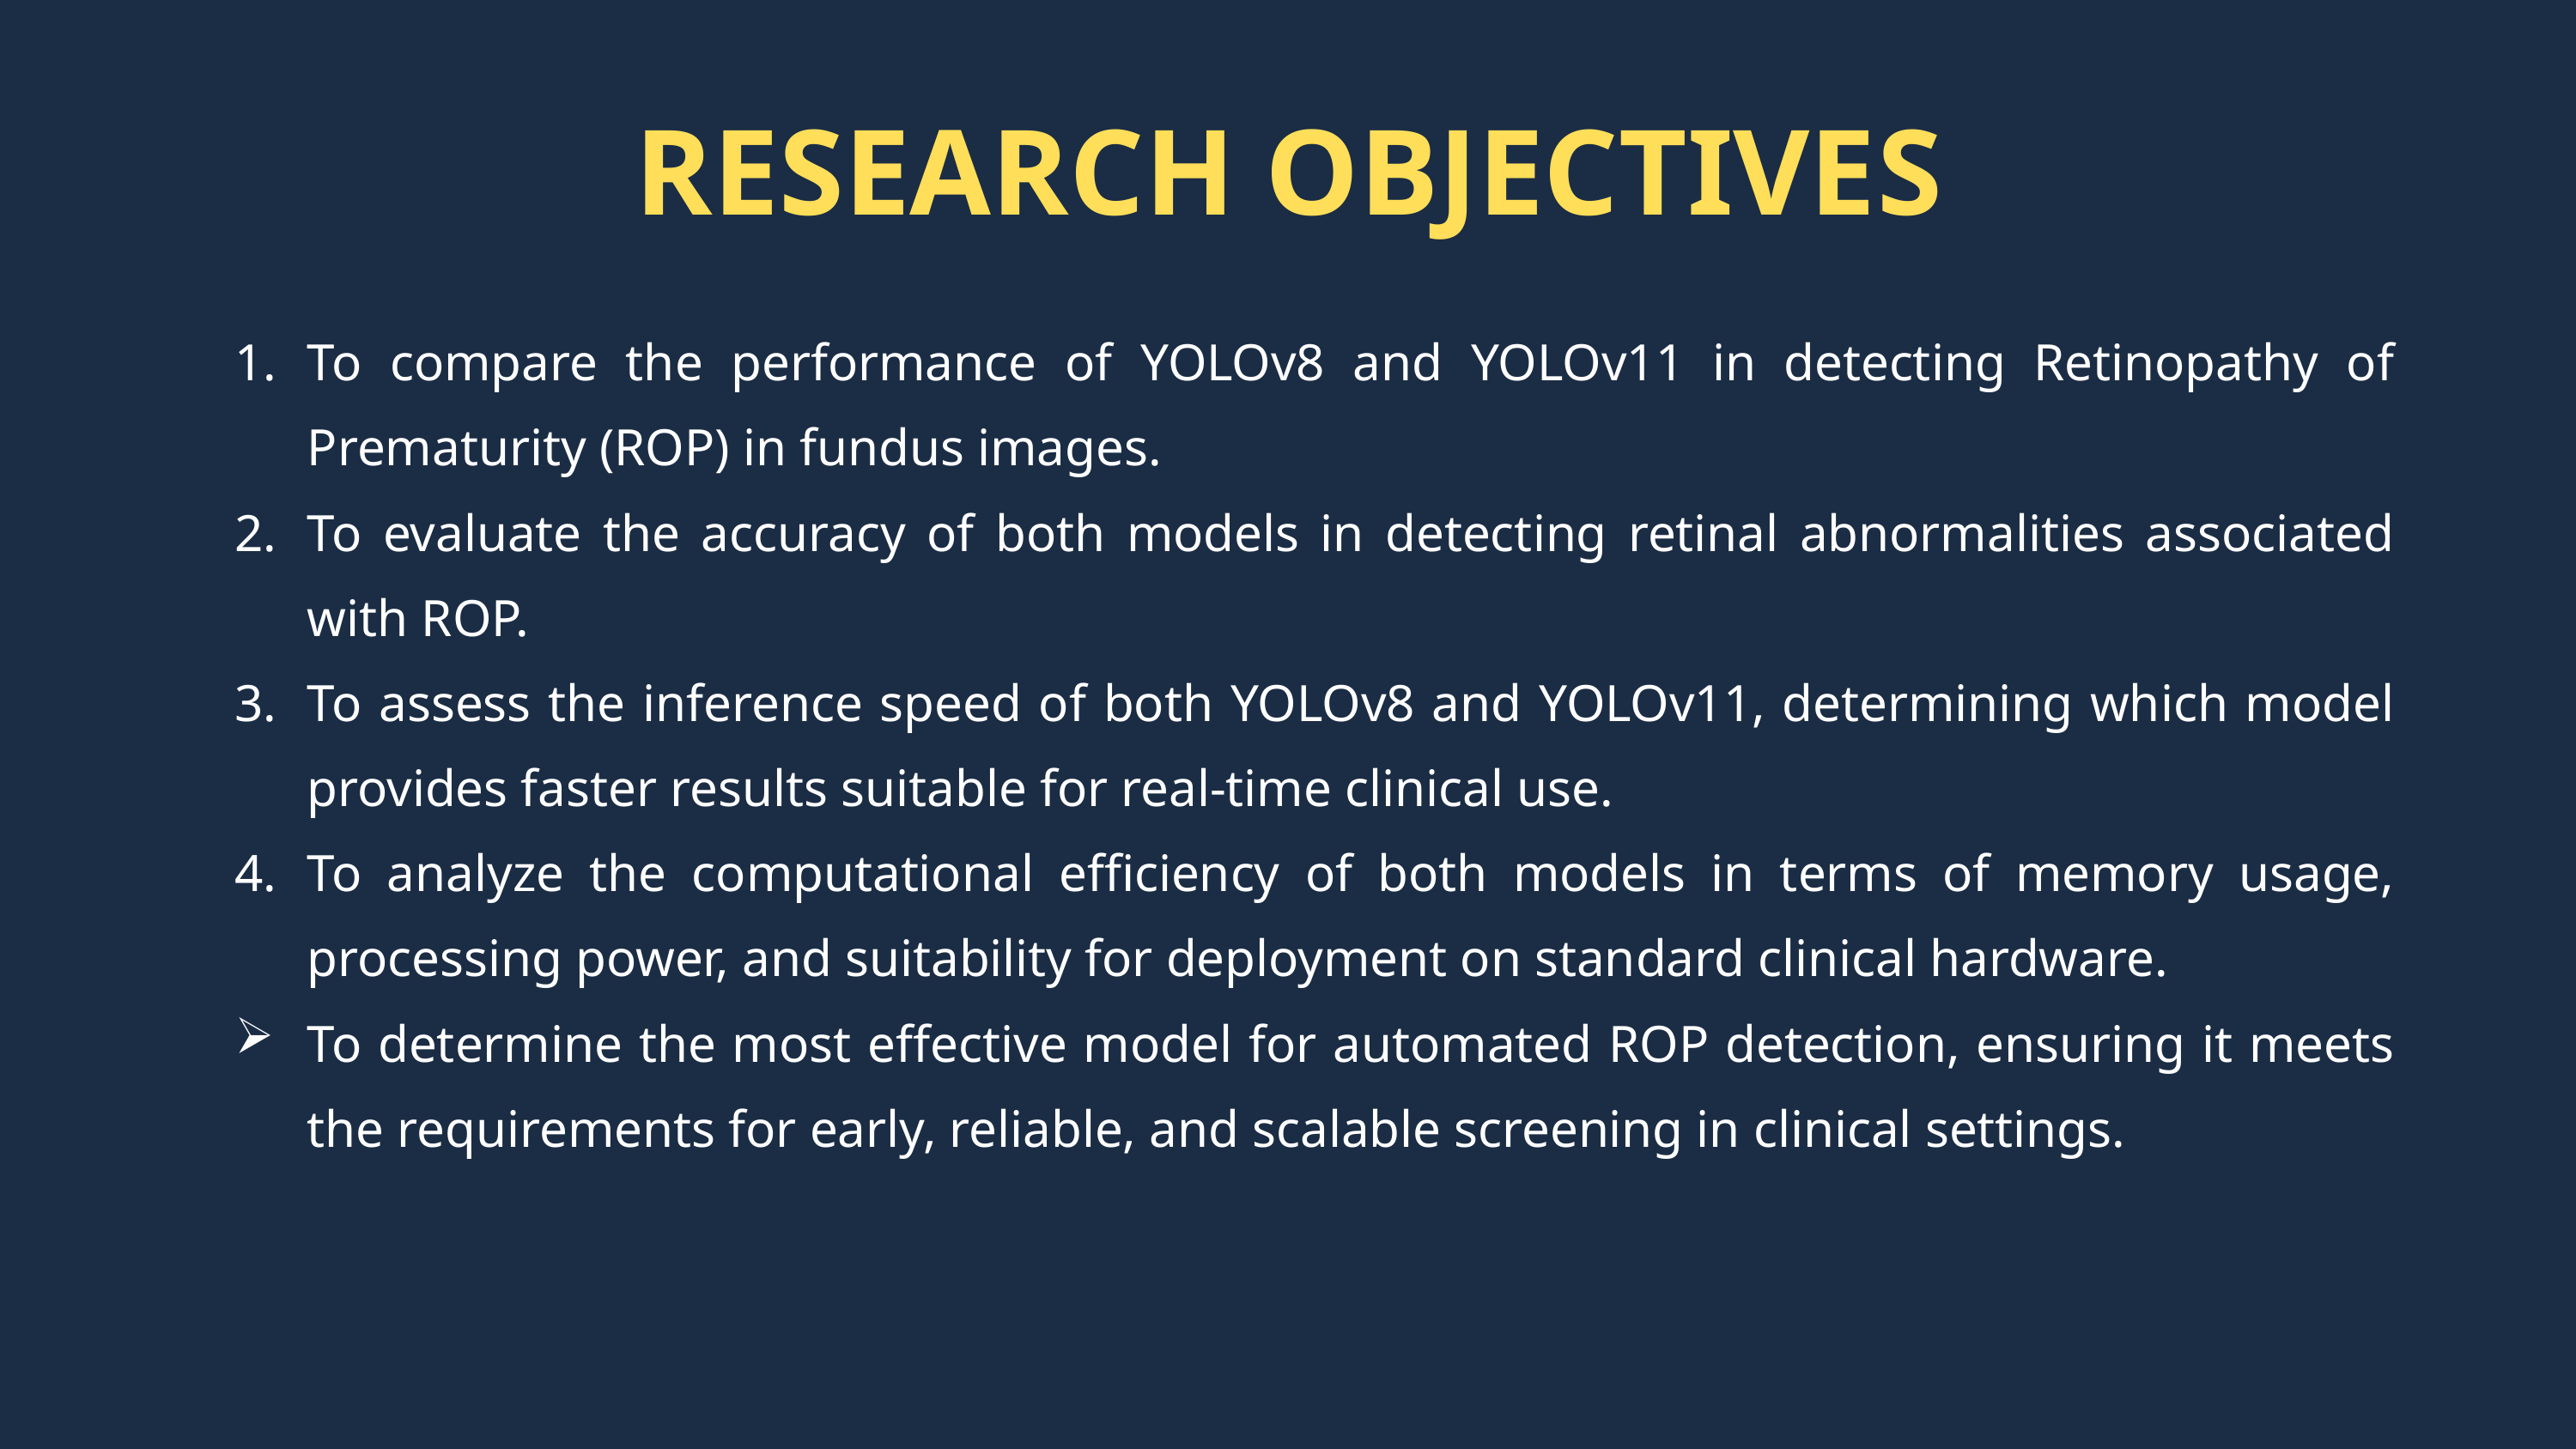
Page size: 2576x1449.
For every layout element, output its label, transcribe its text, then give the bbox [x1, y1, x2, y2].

text_box RESEARCH OBJECTIVES [513, 102, 2063, 236]
text_box To compare the performance of YOLOv8 and YOLOv11 in detecting Retinopathy of Prematurity (ROP) in fundus images. To evaluate the accuracy of both models in detecting retinal abnormalities associated with ROP. To assess the inference speed of both YOLOv8 and YOLOv11, determining which model provides faster results suitable for real-time clinical use. To analyze the computational efficiency of both models in terms of memory usage, processing power, and suitability for deployment on standard clinical hardware. To determine the most effective model for automated ROP detection, ensuring it meets the requirements for early, reliable, and scalable screening in clinical settings. [183, 306, 2395, 1278]
